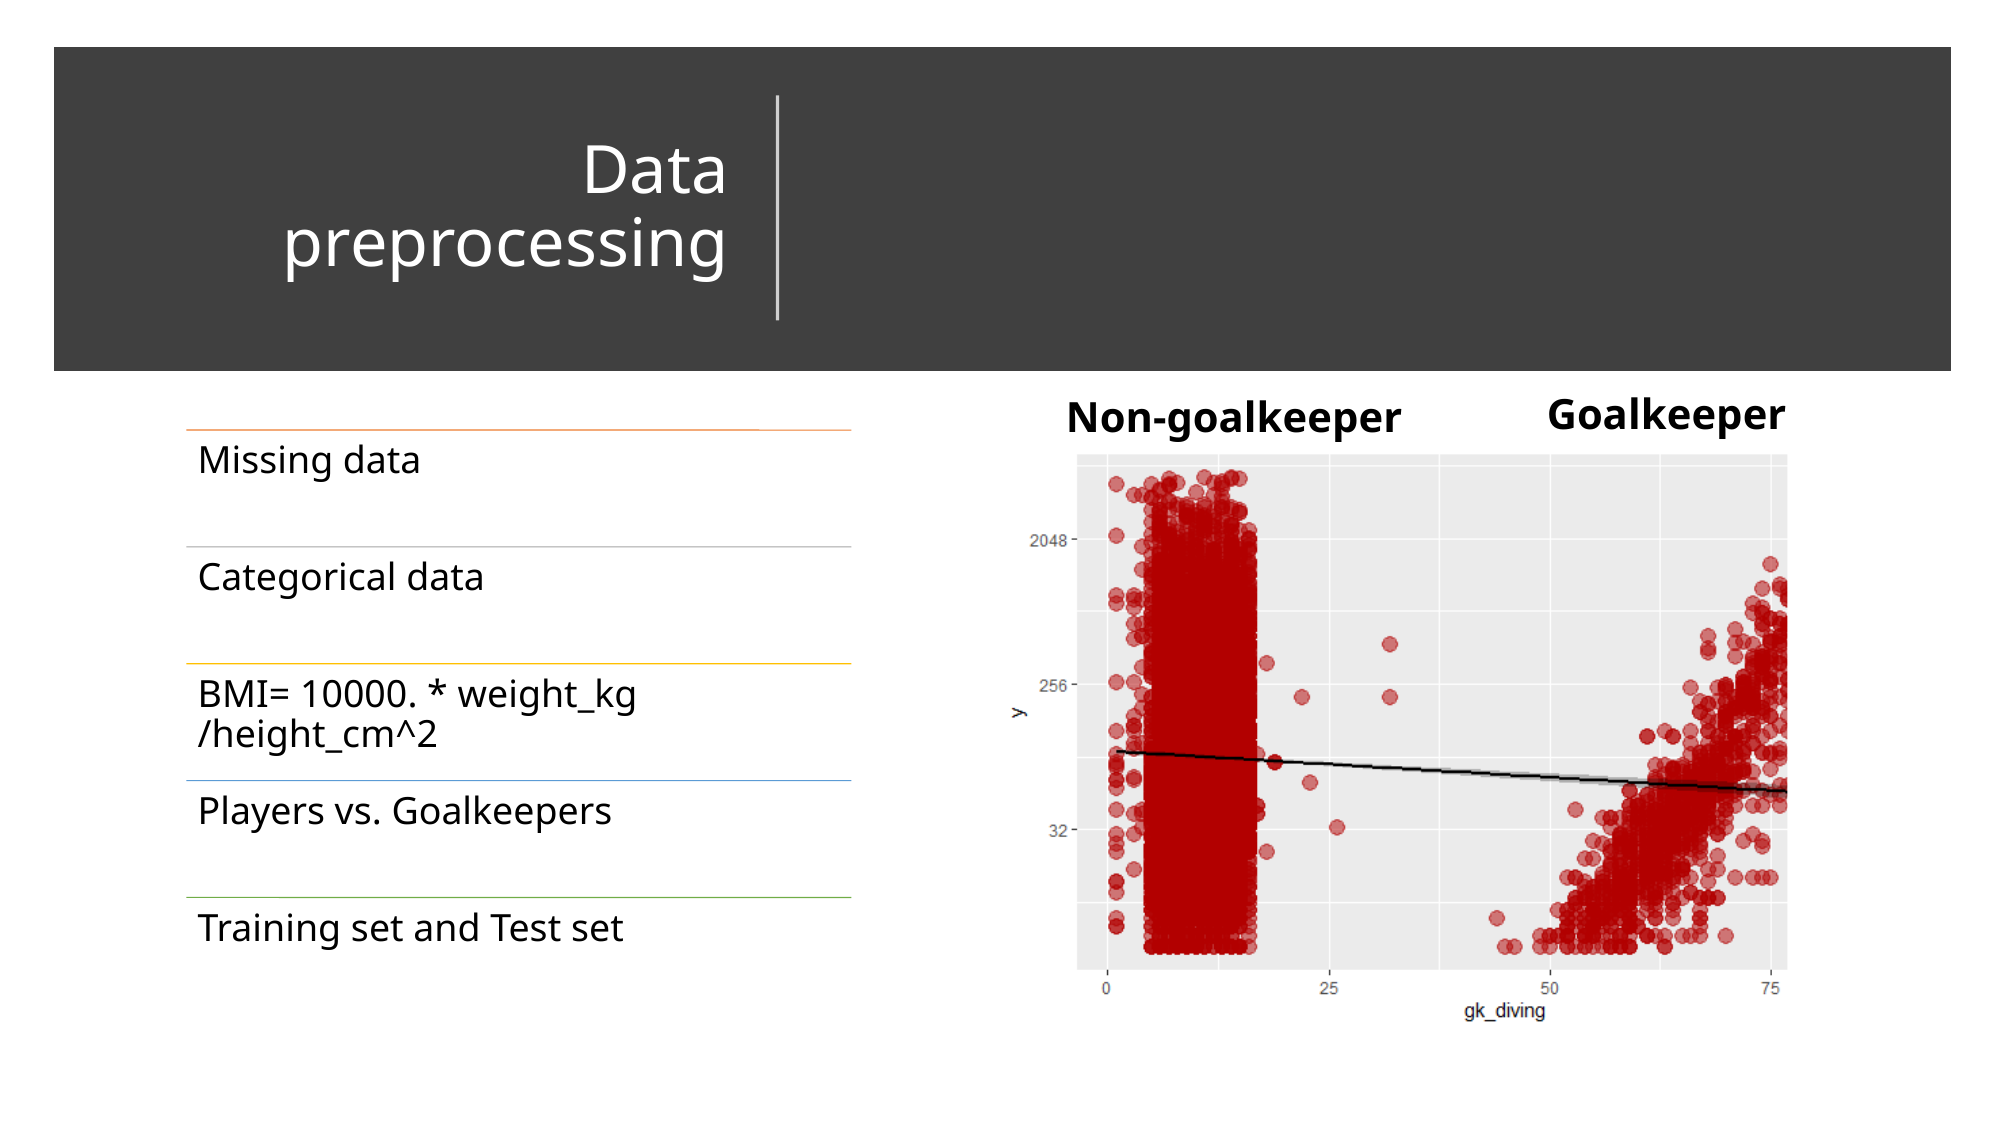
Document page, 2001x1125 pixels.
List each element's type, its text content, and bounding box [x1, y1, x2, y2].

text_box Goalkeeper [1532, 380, 1861, 445]
title Data preprocessing [106, 83, 744, 334]
text_box [63, 57, 1942, 361]
picture [999, 445, 1788, 1031]
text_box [186, 429, 852, 1015]
text_box Non-goalkeeper [1051, 383, 1468, 445]
